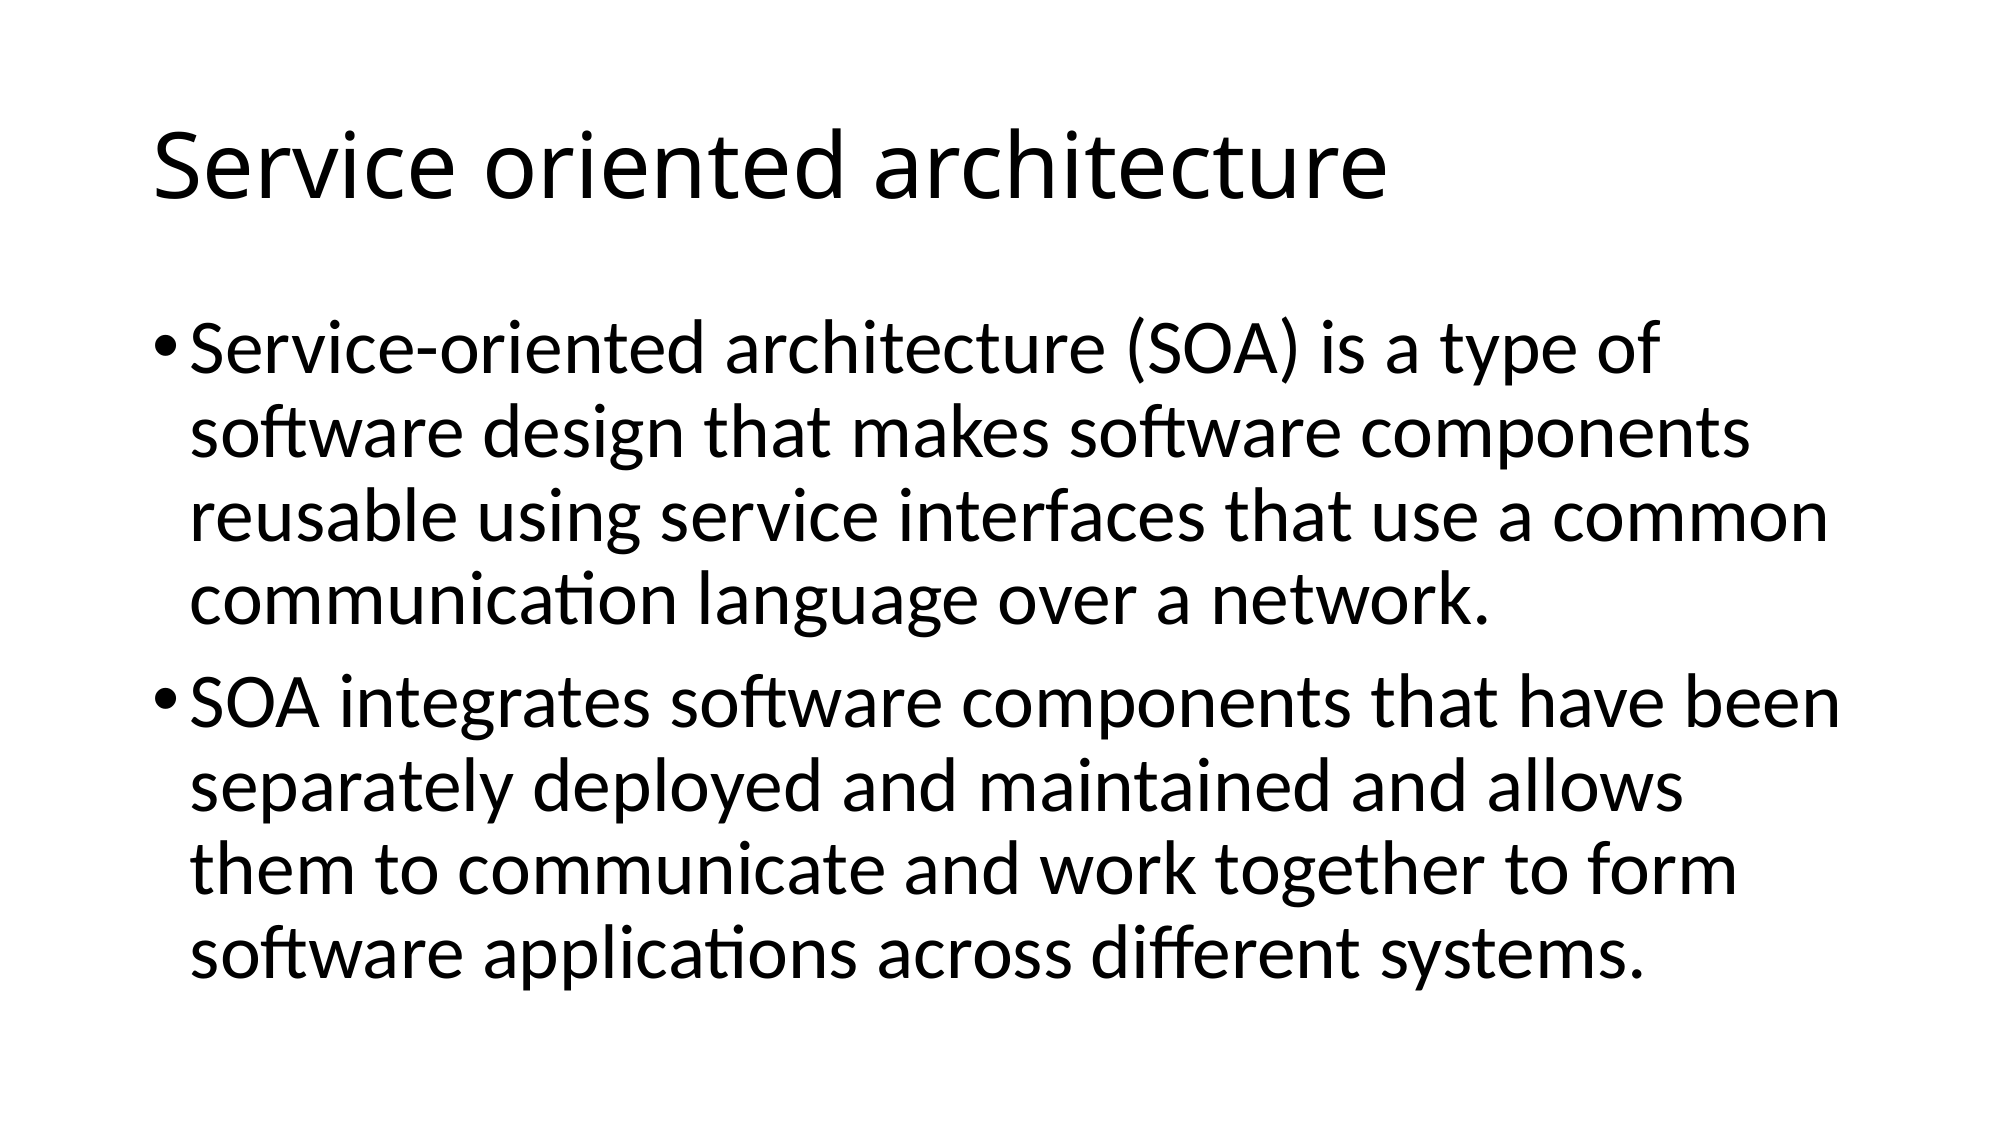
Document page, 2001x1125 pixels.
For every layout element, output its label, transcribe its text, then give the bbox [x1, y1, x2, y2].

title Service oriented architecture [137, 59, 1863, 278]
list Service-oriented architecture (SOA) is a type of software design that makes software components reusable using service interfaces that use a common communication language over a network. SOA integrates software components that have been separately deployed and maintained and allows them to communicate and work together to form software applications across different systems. [137, 299, 1863, 1014]
